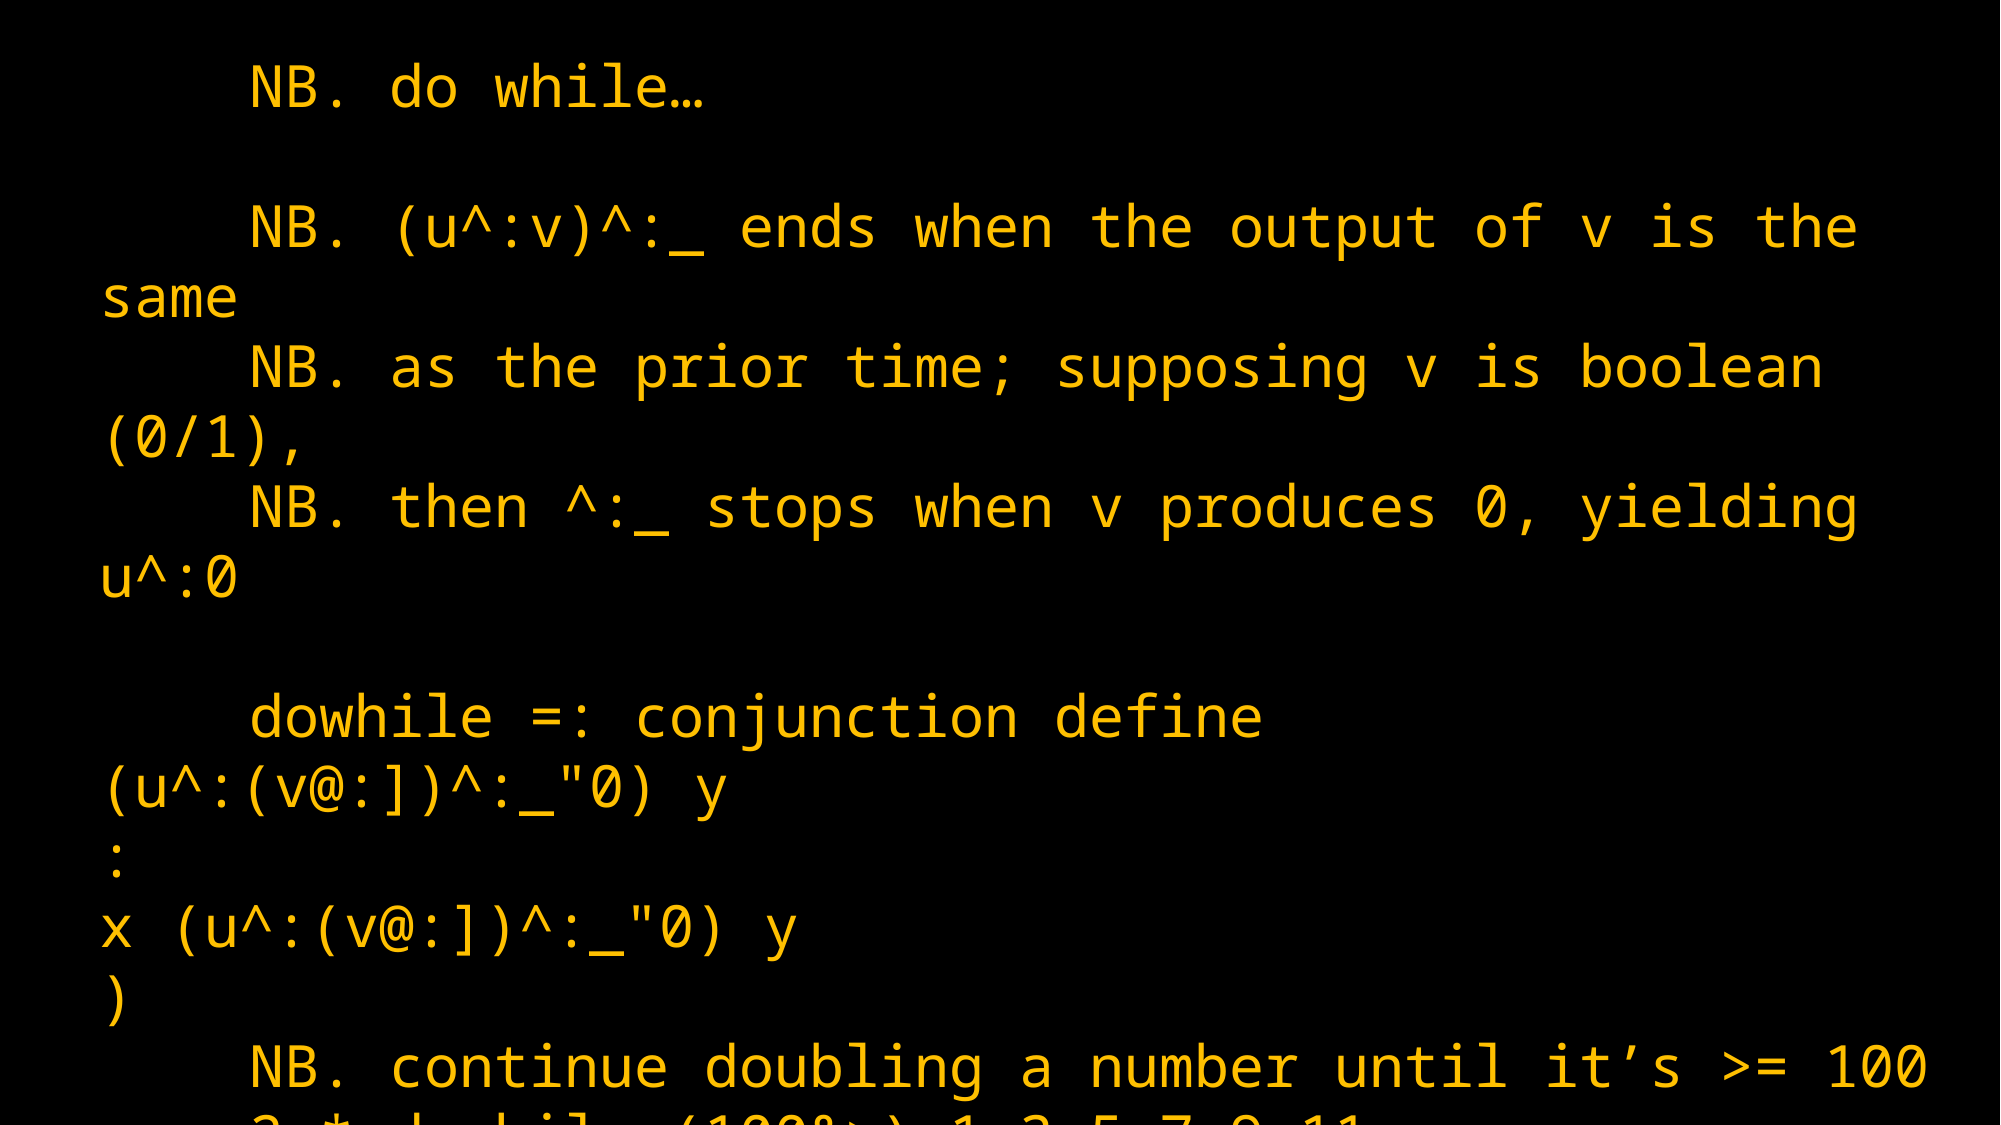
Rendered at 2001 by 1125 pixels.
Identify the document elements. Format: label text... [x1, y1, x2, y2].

text_box NB. do while… NB. (u^:v)^:_ ends when the output of v is the same NB. as the prior time; supposing v is boolean (0/1), NB. then ^:_ stops when v produces 0, yielding u^:0 dowhile =: conjunction define (u^:(v@:])^:_"0) y : x (u^:(v@:])^:_"0) y ) NB. continue doubling a number until it’s >= 100 2 * dowhile (100&>) 1 3 5 7 9 11 128 192 160 112 144 176 [84, 41, 1970, 1125]
